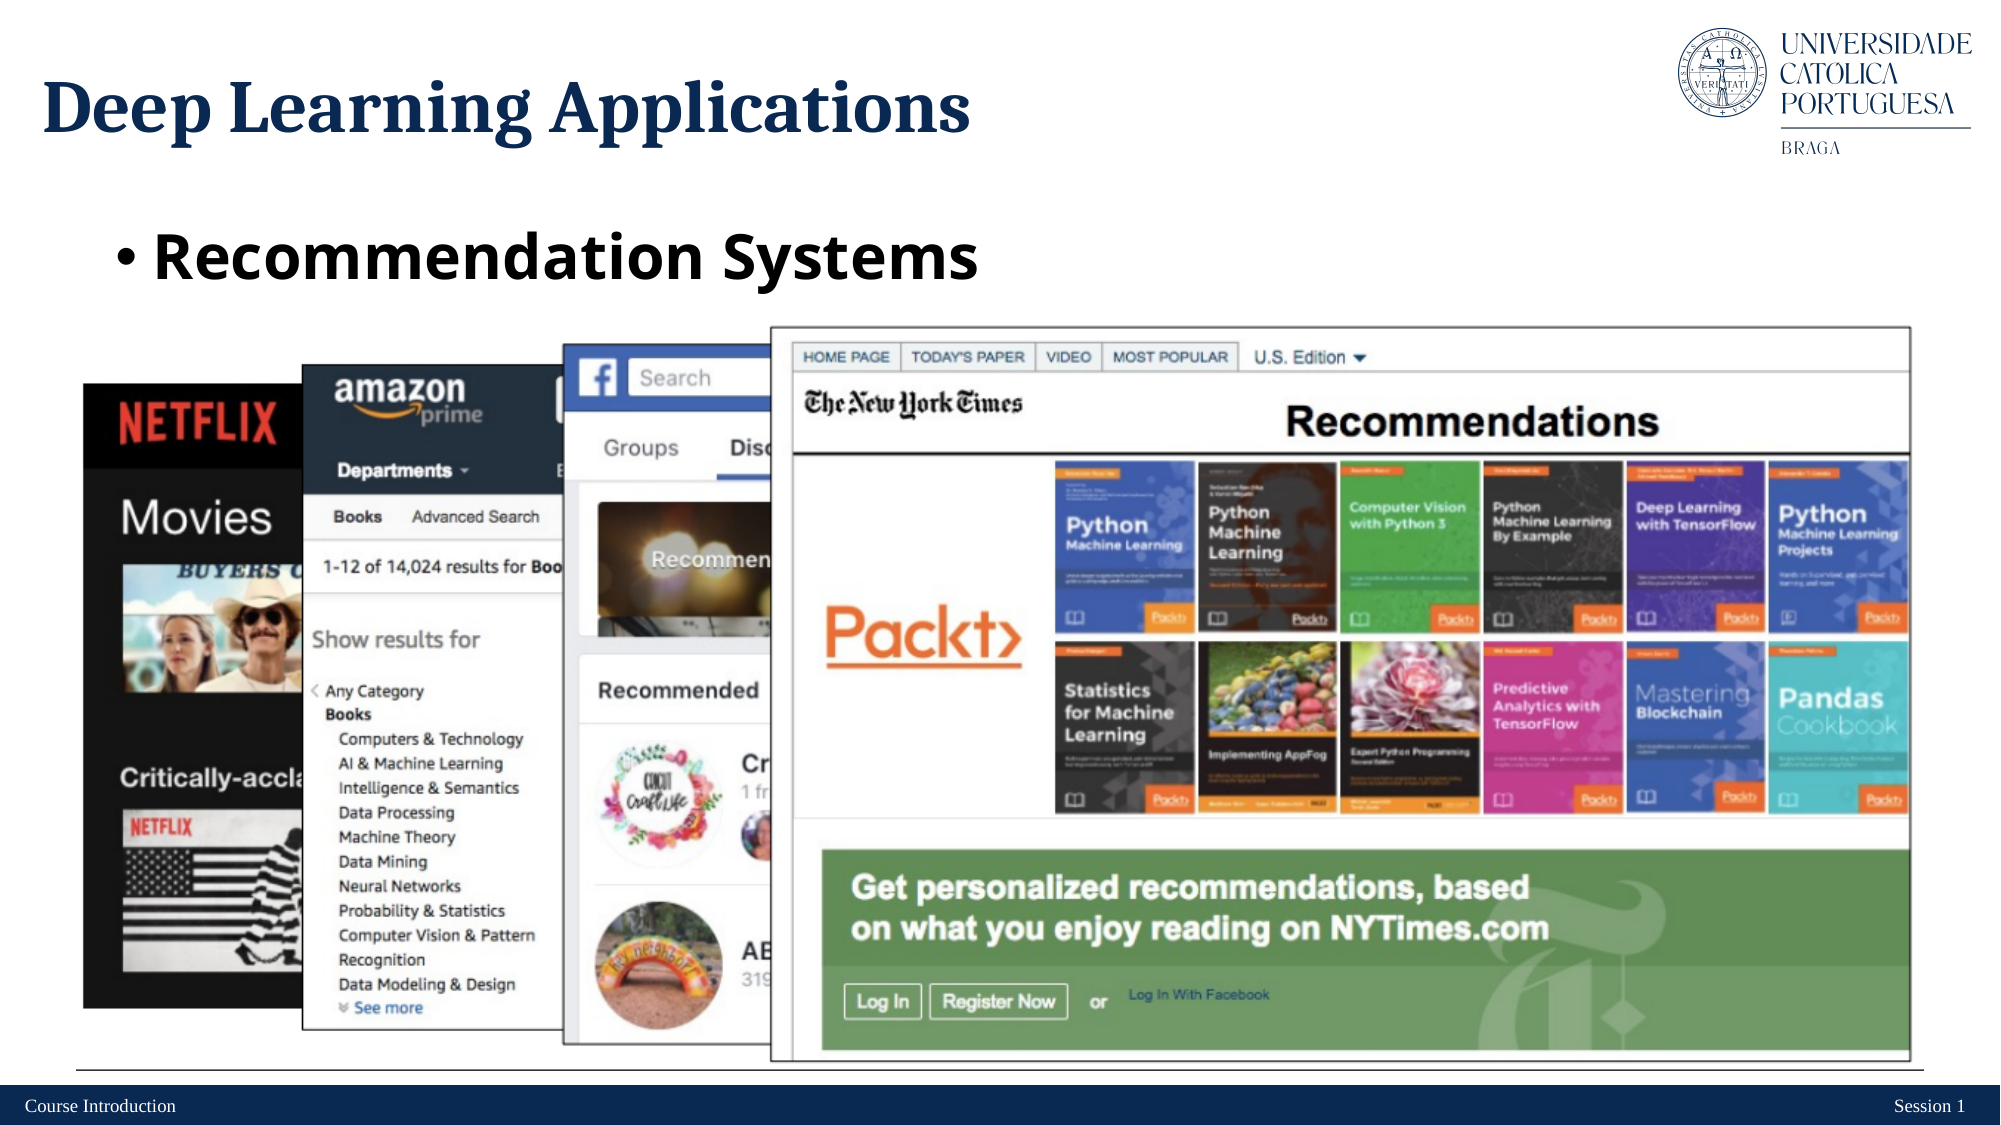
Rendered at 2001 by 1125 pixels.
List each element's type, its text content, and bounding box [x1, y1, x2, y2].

picture [76, 317, 1924, 1071]
text_box Session 1 [865, 1086, 1981, 1125]
picture [1672, 18, 1982, 163]
text_box Course Introduction [9, 1086, 865, 1125]
text_box Recommendation Systems [100, 218, 1912, 317]
text_box [0, 1085, 2000, 1125]
title Deep Learning Applications [27, 0, 1753, 218]
